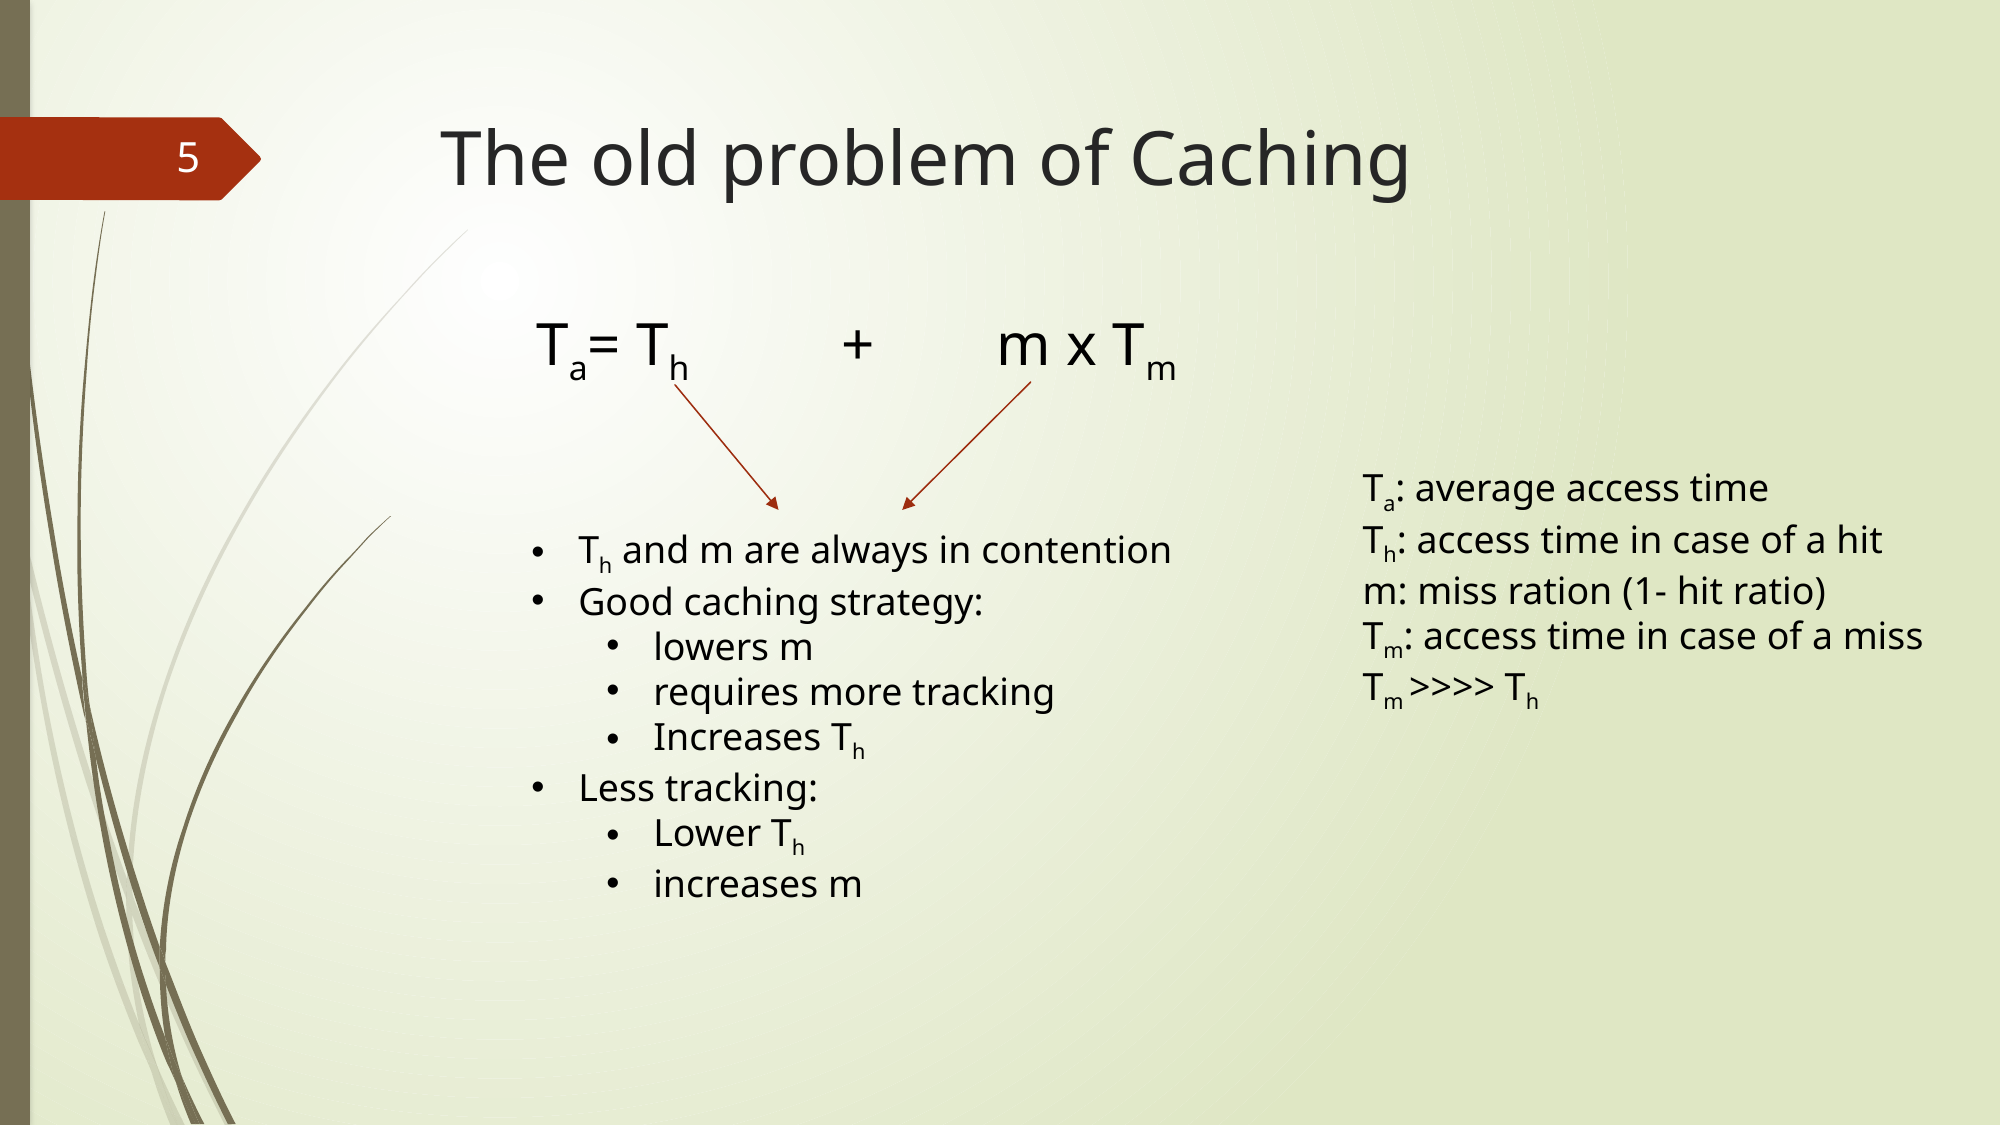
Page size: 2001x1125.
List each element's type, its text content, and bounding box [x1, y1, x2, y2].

text_box Ta: average access time Th: access time in case of a hit m: miss ration (1- hit ratio) Tm: access time in case of a miss Tm >>>> Th [1347, 457, 1970, 722]
text_box Th and m are always in contention Good caching strategy: lowers m requires more tracking Increases Th Less tracking: Lower Th increases m [516, 518, 1224, 1003]
slide_number 5 [87, 129, 216, 190]
title The old problem of Caching [425, 102, 1888, 313]
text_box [901, 381, 1031, 511]
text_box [674, 384, 779, 511]
text_box Ta= Th + m x Tm [521, 299, 1335, 395]
